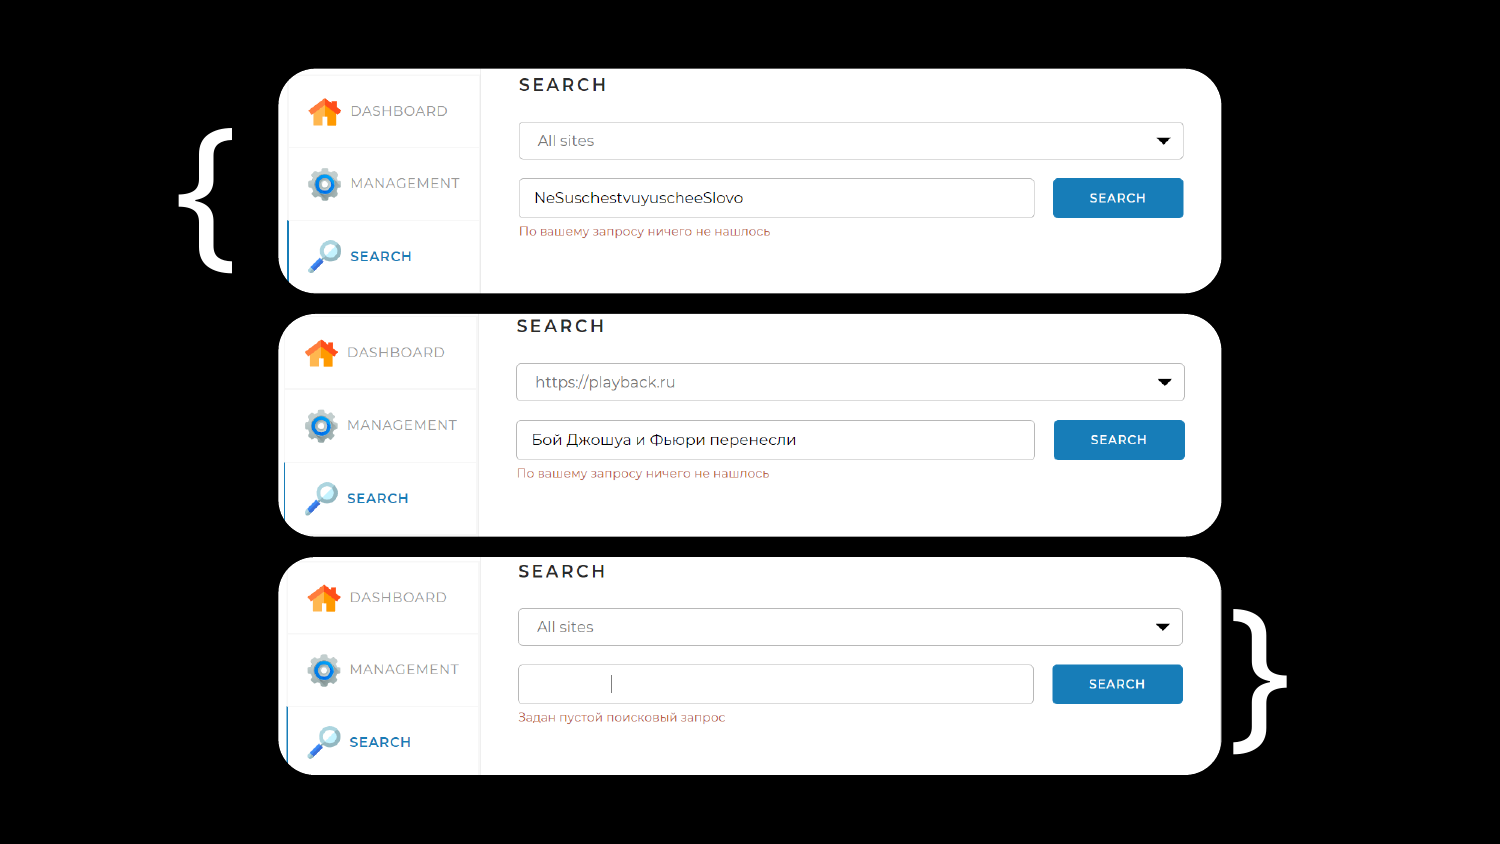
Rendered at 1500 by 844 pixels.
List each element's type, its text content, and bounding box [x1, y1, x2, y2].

picture [278, 68, 1222, 294]
title } [1213, 546, 1317, 777]
picture [278, 313, 1222, 537]
picture [278, 556, 1222, 776]
title { [159, 65, 264, 296]
